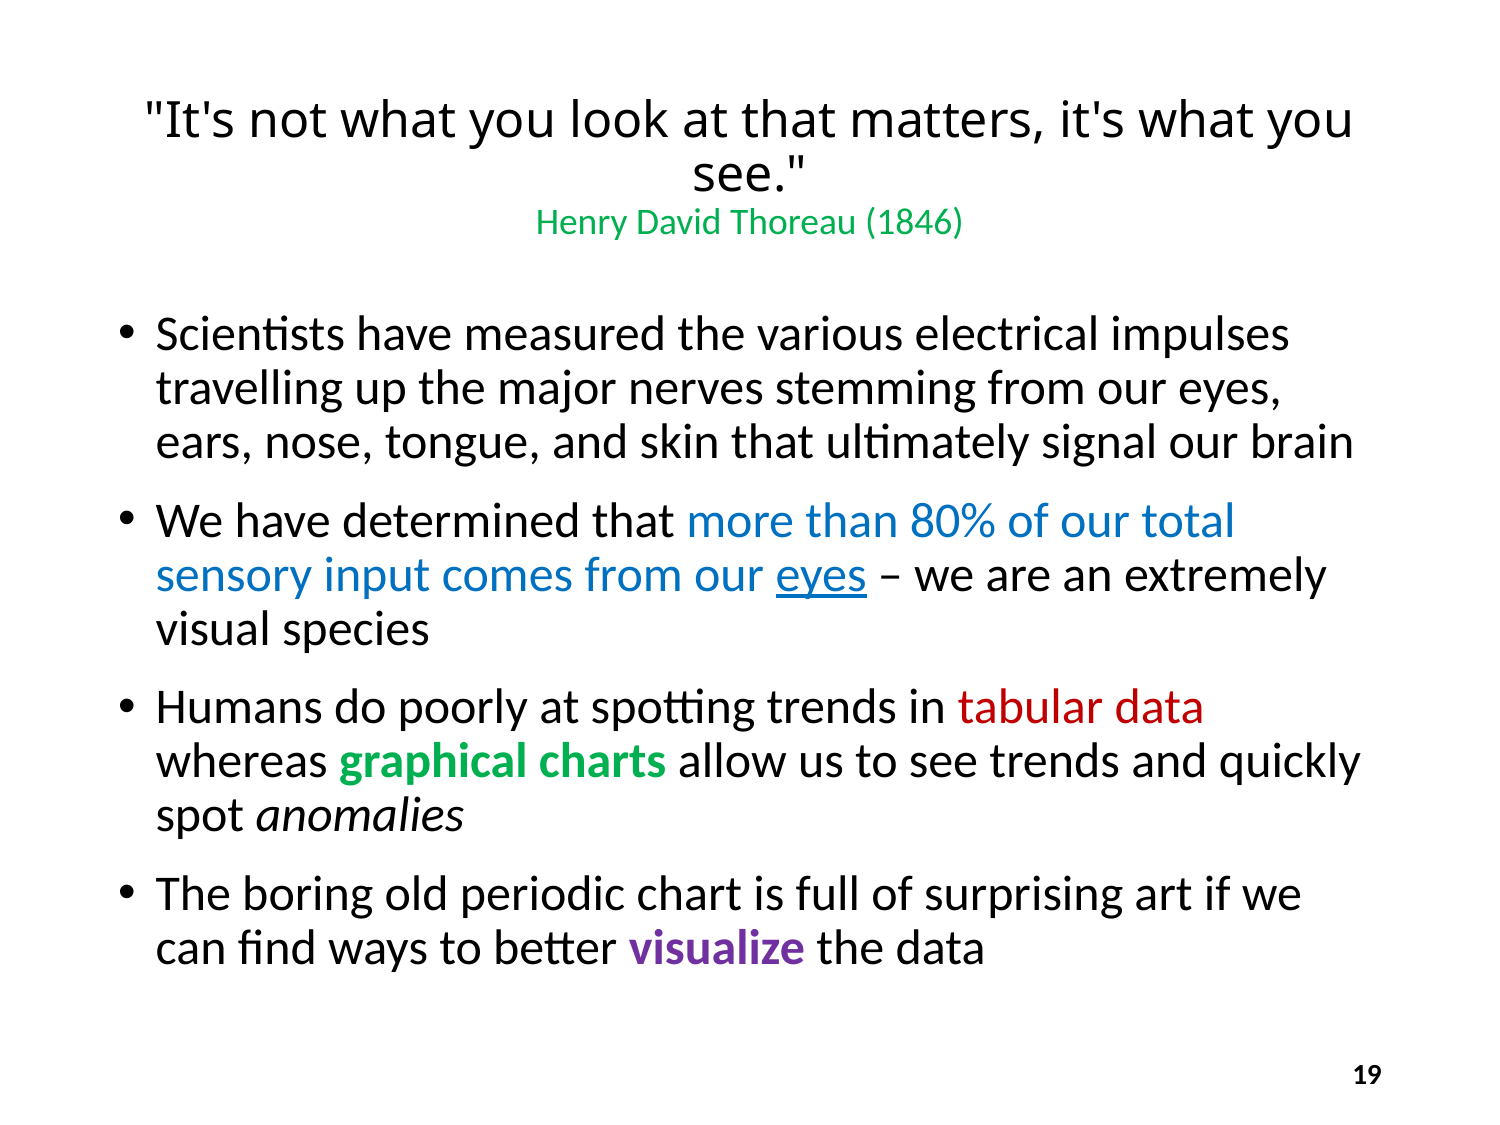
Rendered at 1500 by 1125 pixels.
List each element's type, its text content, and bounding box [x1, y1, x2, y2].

slide_number 19 [1059, 1042, 1397, 1103]
title "It's not what you look at that matters, it's what you see." Henry David Thoreau (1846) [103, 59, 1397, 278]
list Scientists have measured the various electrical impulses travelling up the major nerves stemming from our eyes, ears, nose, tongue, and skin that ultimately signal our brain We have determined that more than 80% of our total sensory input comes from our eyes – we are an extremely visual species Humans do poorly at spotting trends in tabular data whereas graphical charts allow us to see trends and quickly spot anomalies The boring old periodic chart is full of surprising art if we can find ways to better visualize the data [103, 299, 1397, 1014]
